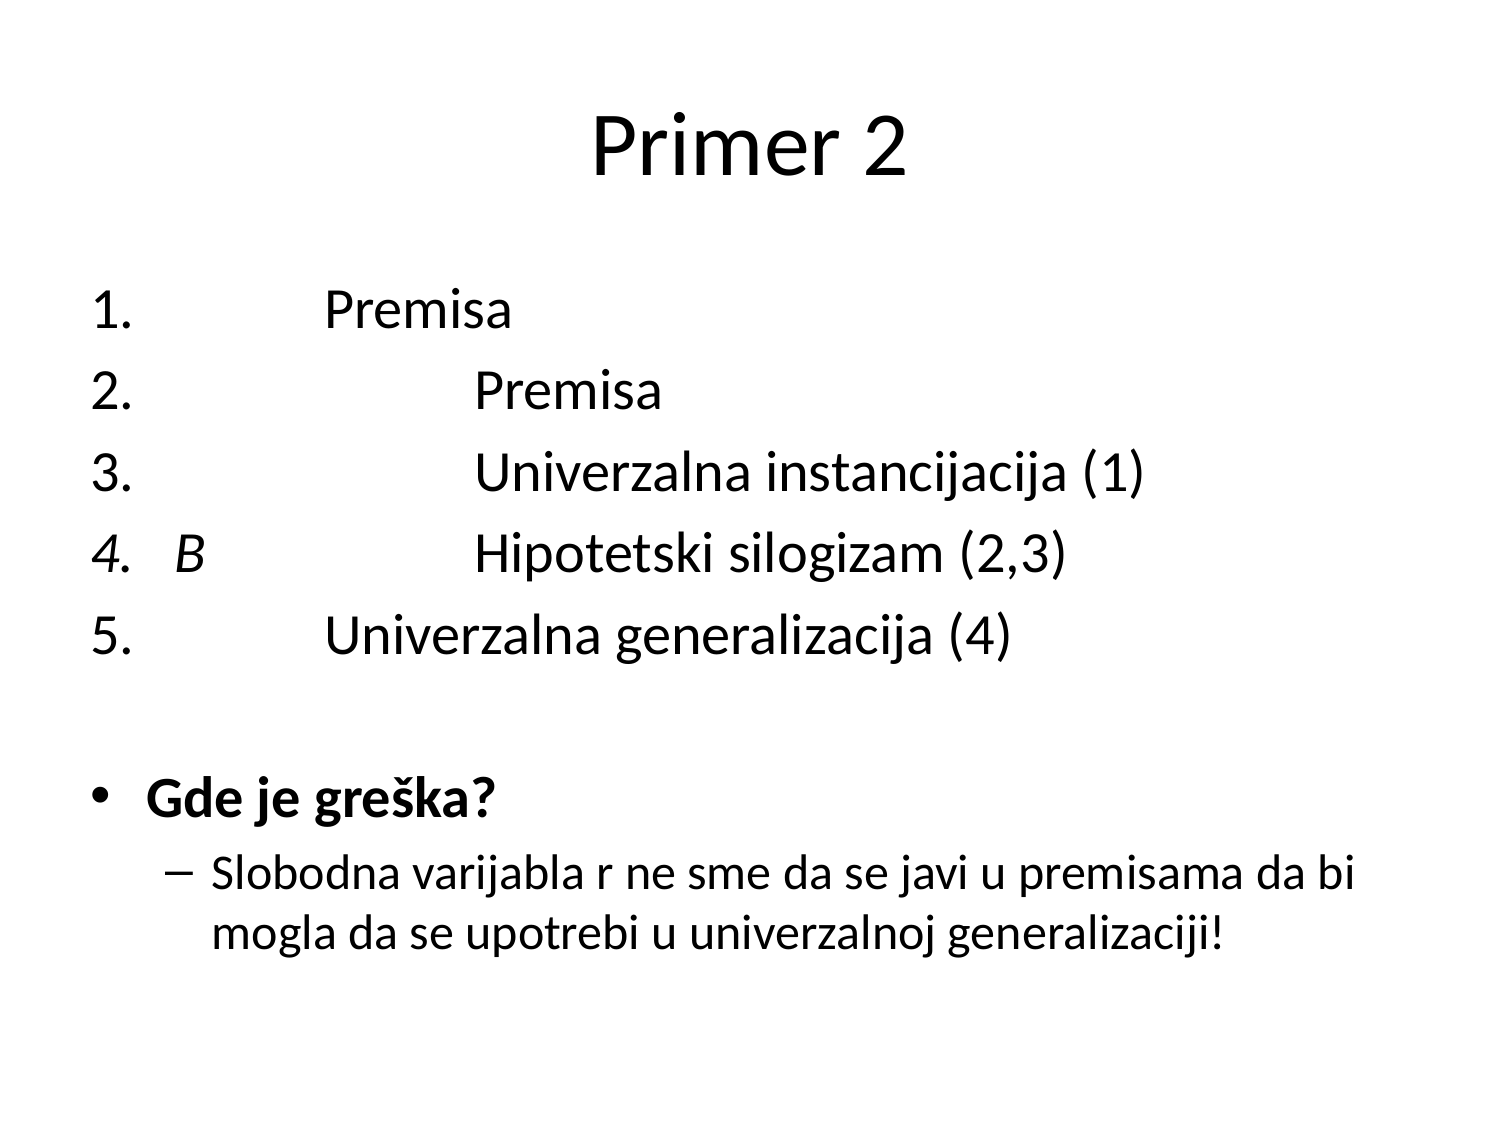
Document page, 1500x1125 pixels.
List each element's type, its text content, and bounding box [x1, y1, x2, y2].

title Primer 2 [75, 45, 1425, 233]
